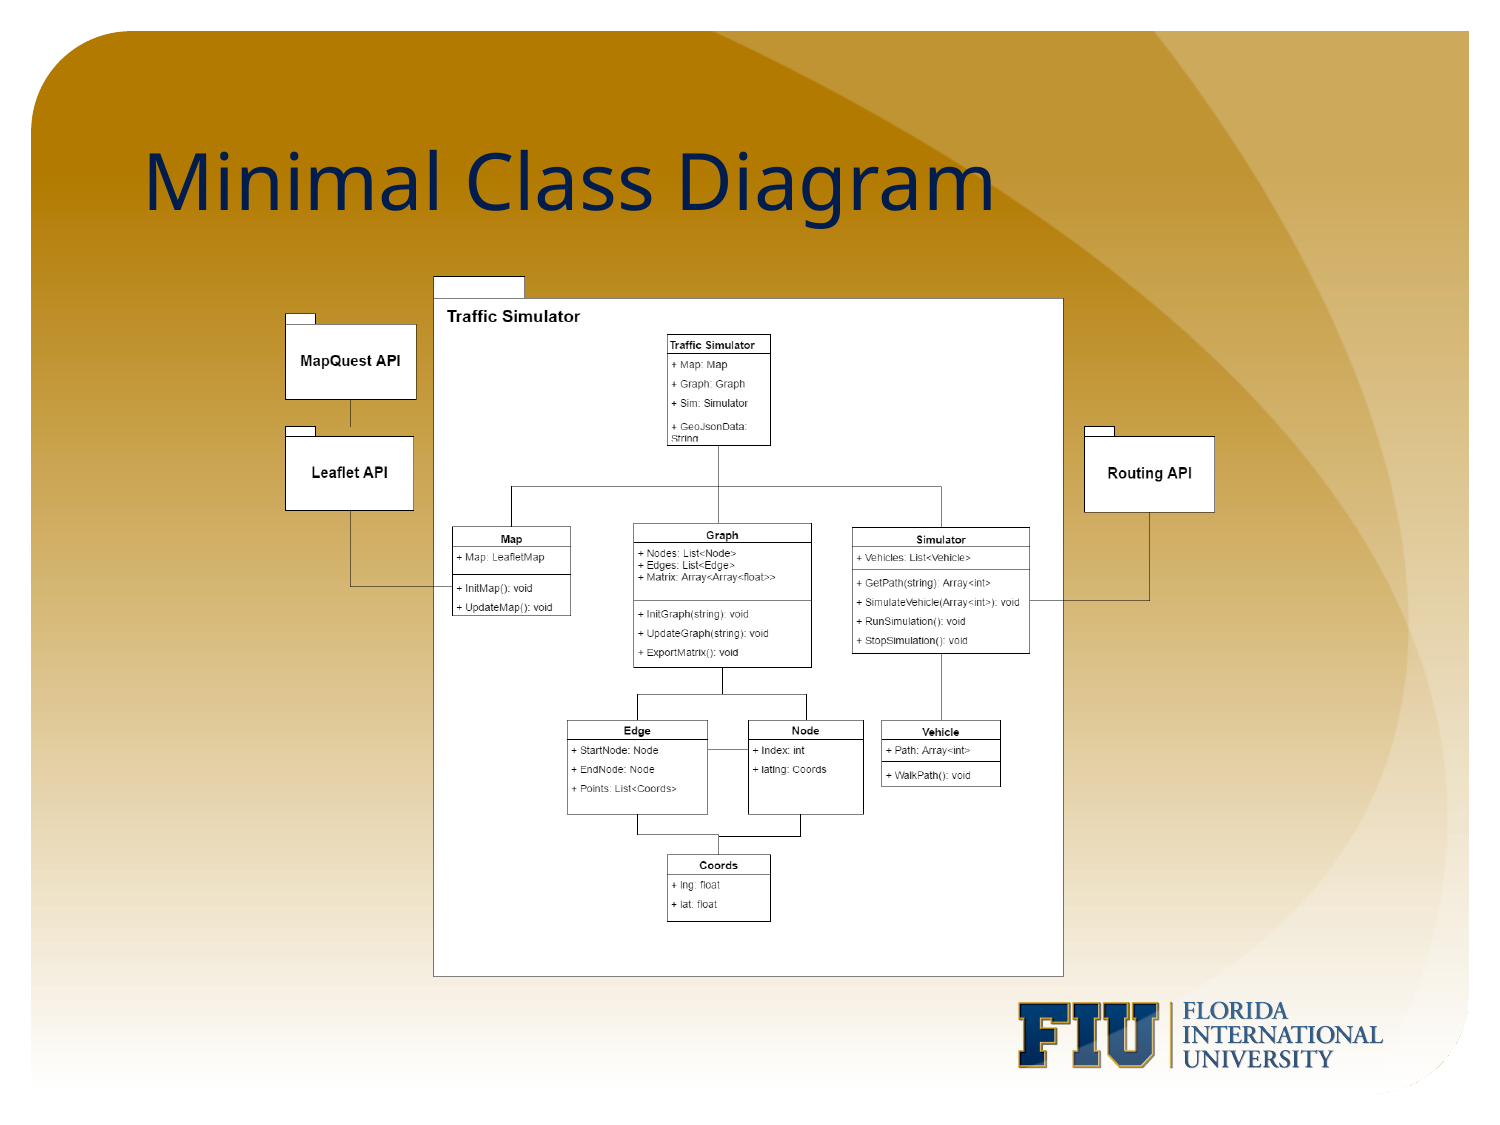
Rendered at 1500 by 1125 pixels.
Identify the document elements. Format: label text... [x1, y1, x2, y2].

title Minimal Class Diagram [127, 62, 1372, 234]
picture [24, 30, 1473, 1094]
